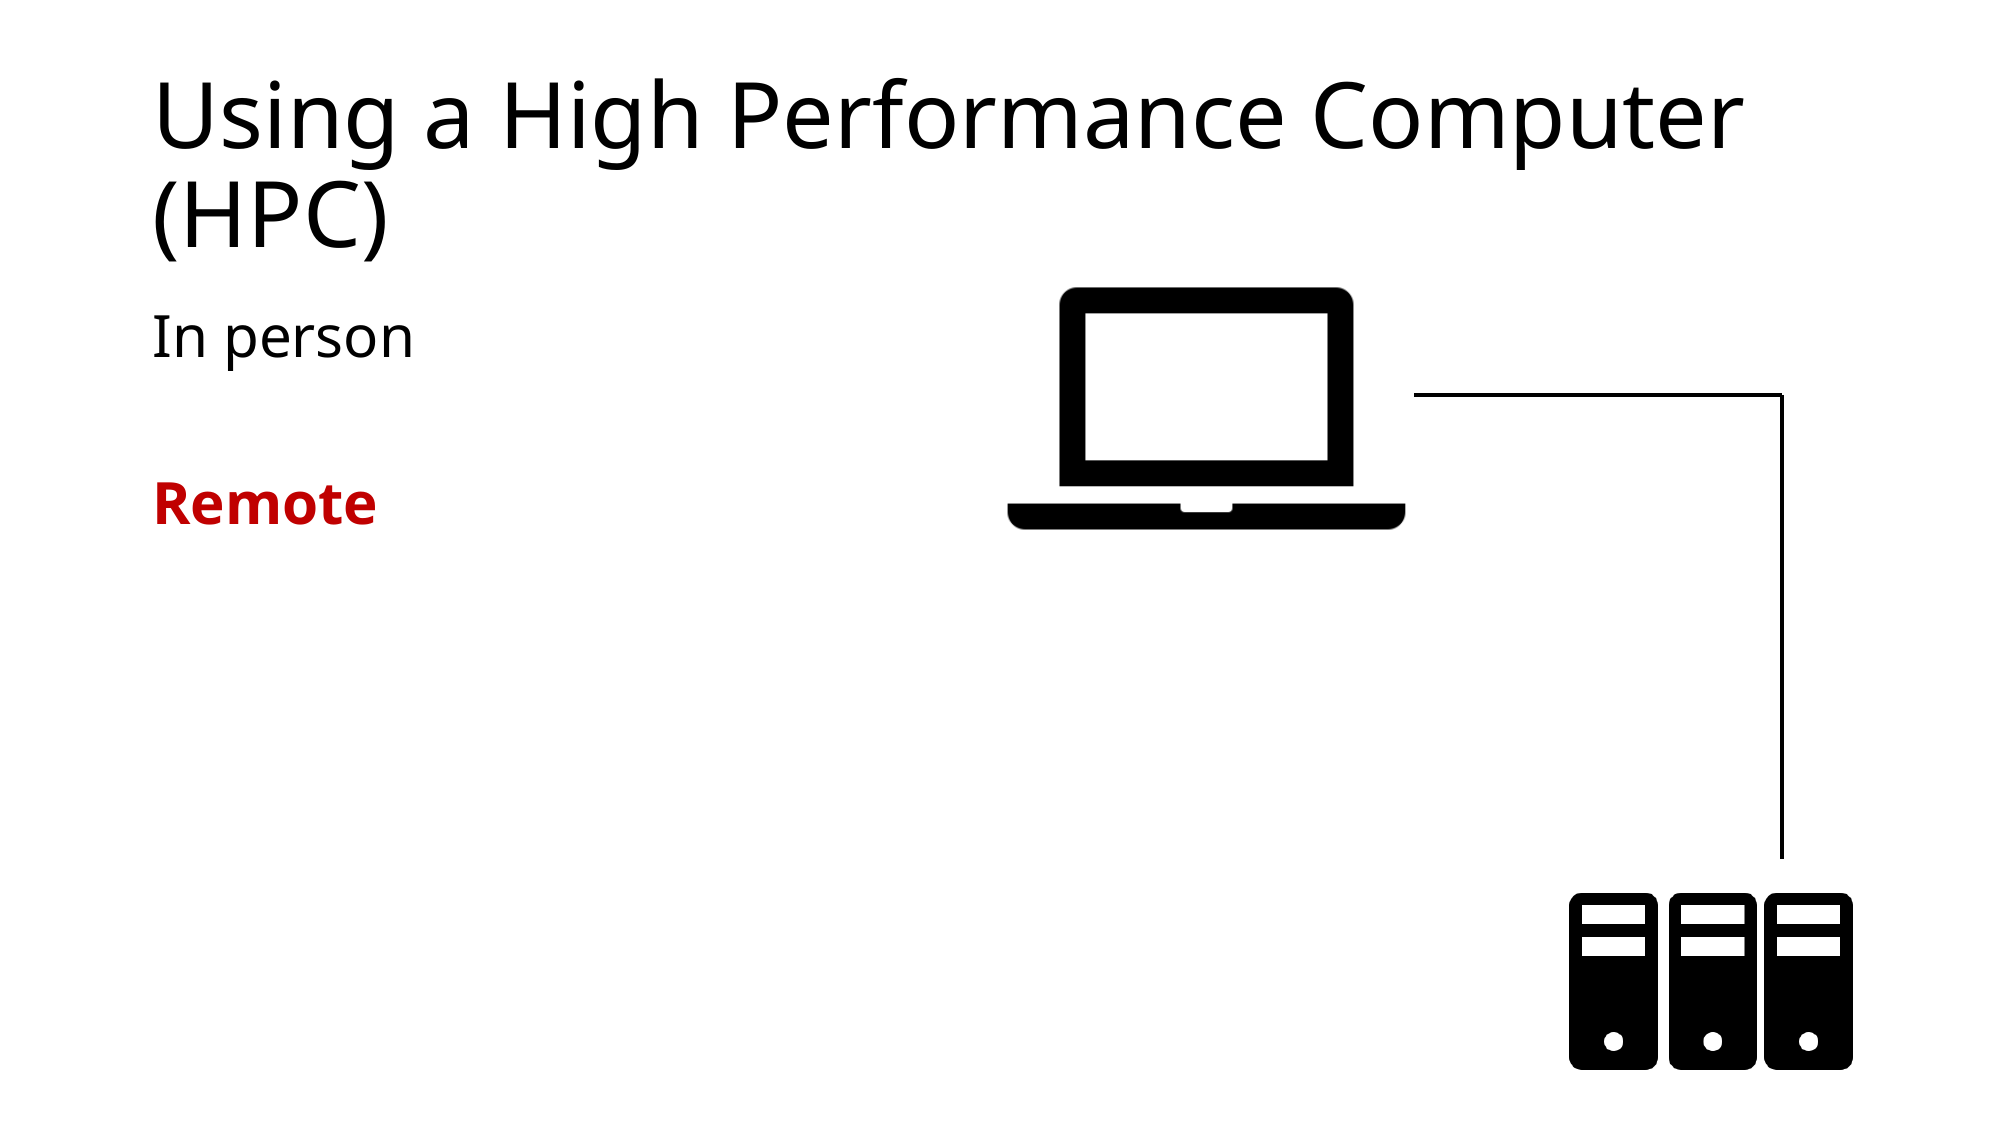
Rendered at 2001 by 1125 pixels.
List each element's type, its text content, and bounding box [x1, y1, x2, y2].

title Using a High Performance Computer (HPC) [137, 59, 1863, 278]
picture [999, 201, 1415, 617]
picture [1667, 829, 1859, 1125]
picture [1567, 829, 1665, 1125]
list In person Remote [1415, 299, 1863, 1014]
list In person Remote [137, 299, 1780, 1014]
